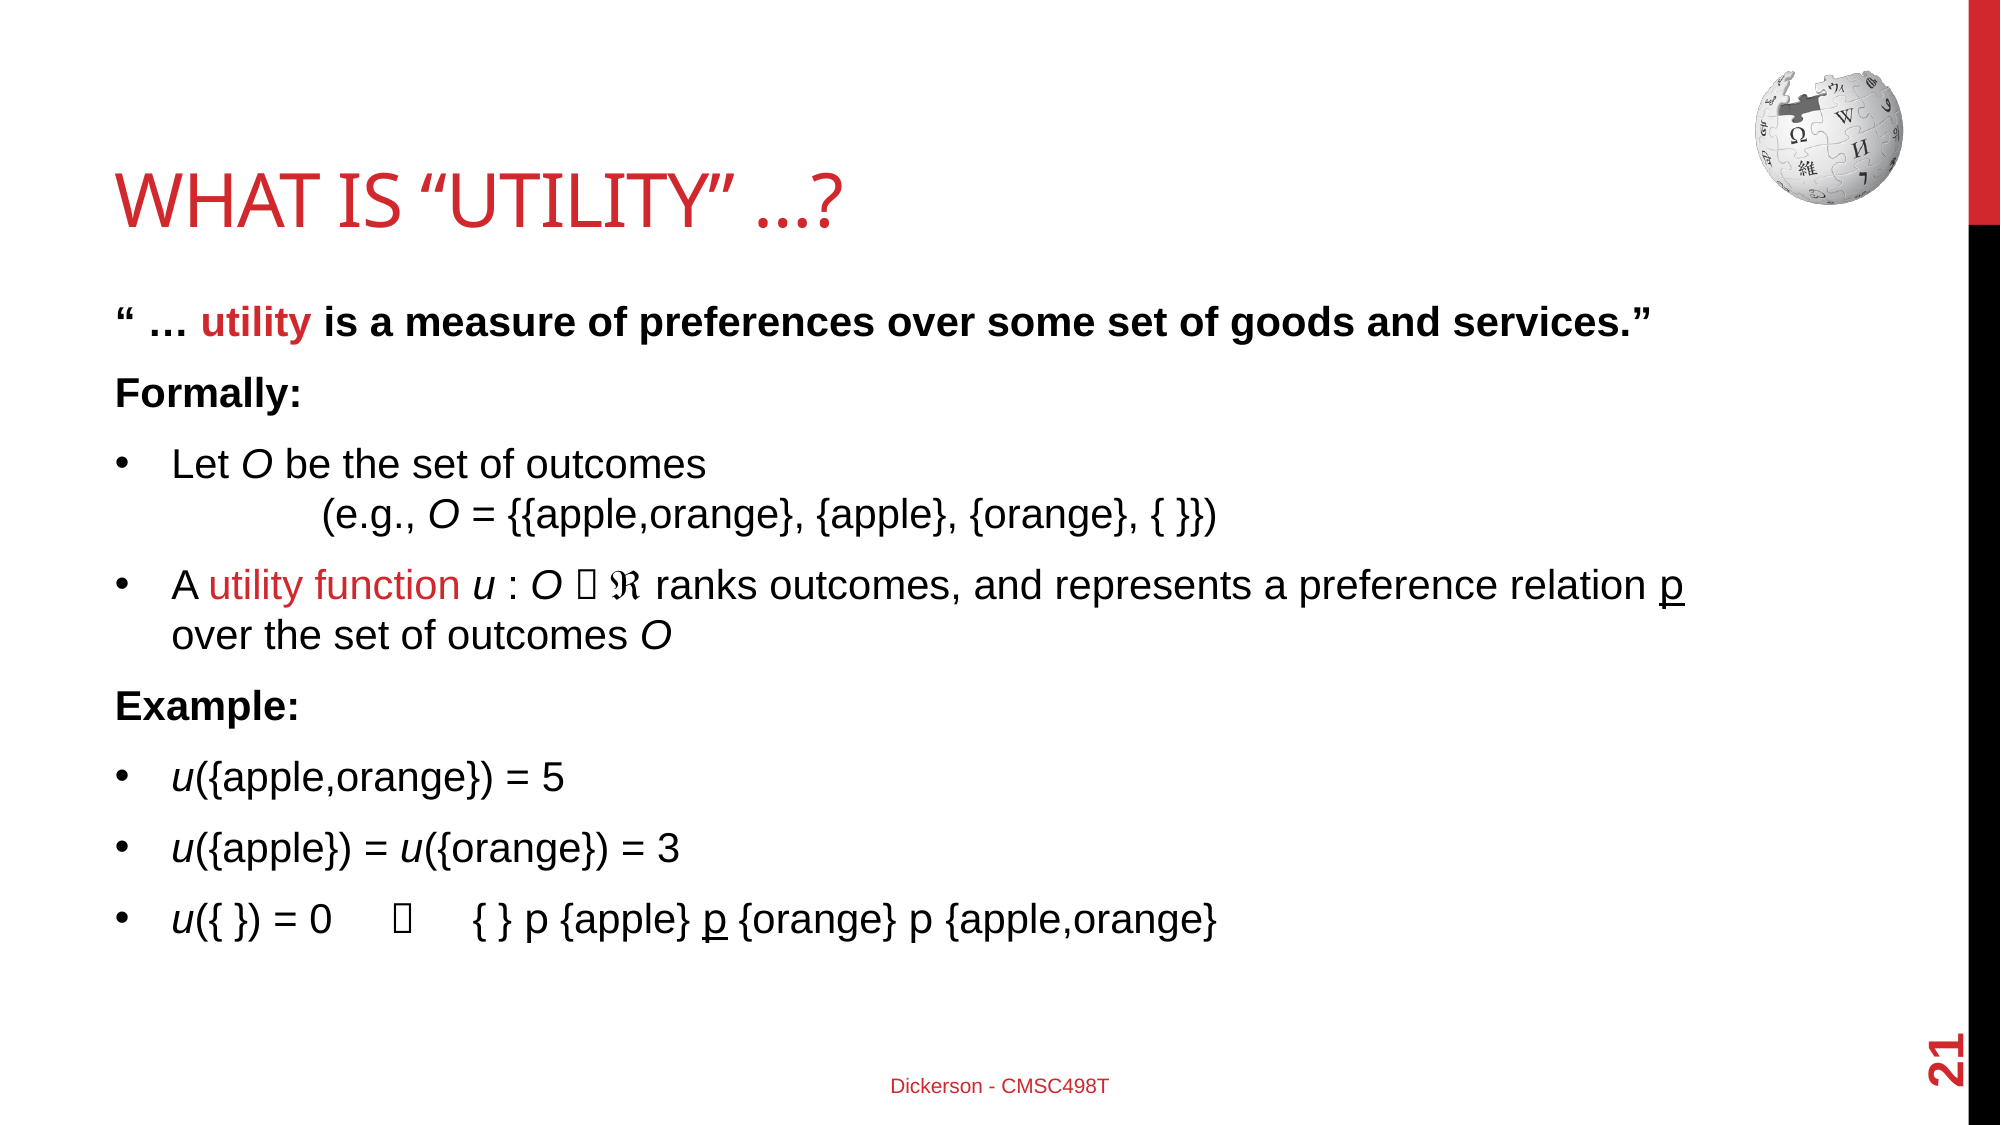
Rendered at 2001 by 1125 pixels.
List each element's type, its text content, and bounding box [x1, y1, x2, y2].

footer Dickerson - CMSC498T [624, 1065, 1375, 1112]
title What is “Utility” …? [99, 25, 1367, 250]
picture [1754, 69, 1904, 206]
slide_number 21 [1903, 887, 1984, 1104]
list “ … utility is a measure of preferences over some set of goods and services.” Formally: Let O be the set of outcomes (e.g., O = {{apple,orange}, {apple}, {orange}, { }}) A utility function u : O   ranks outcomes, and represents a preference relation p over the set of outcomes O Example: u({apple,orange}) = 5 u({apple}) = u({orange}) = 3 u({ }) = 0  { } p {apple} p {orange} p {apple,orange} [99, 287, 1767, 1005]
